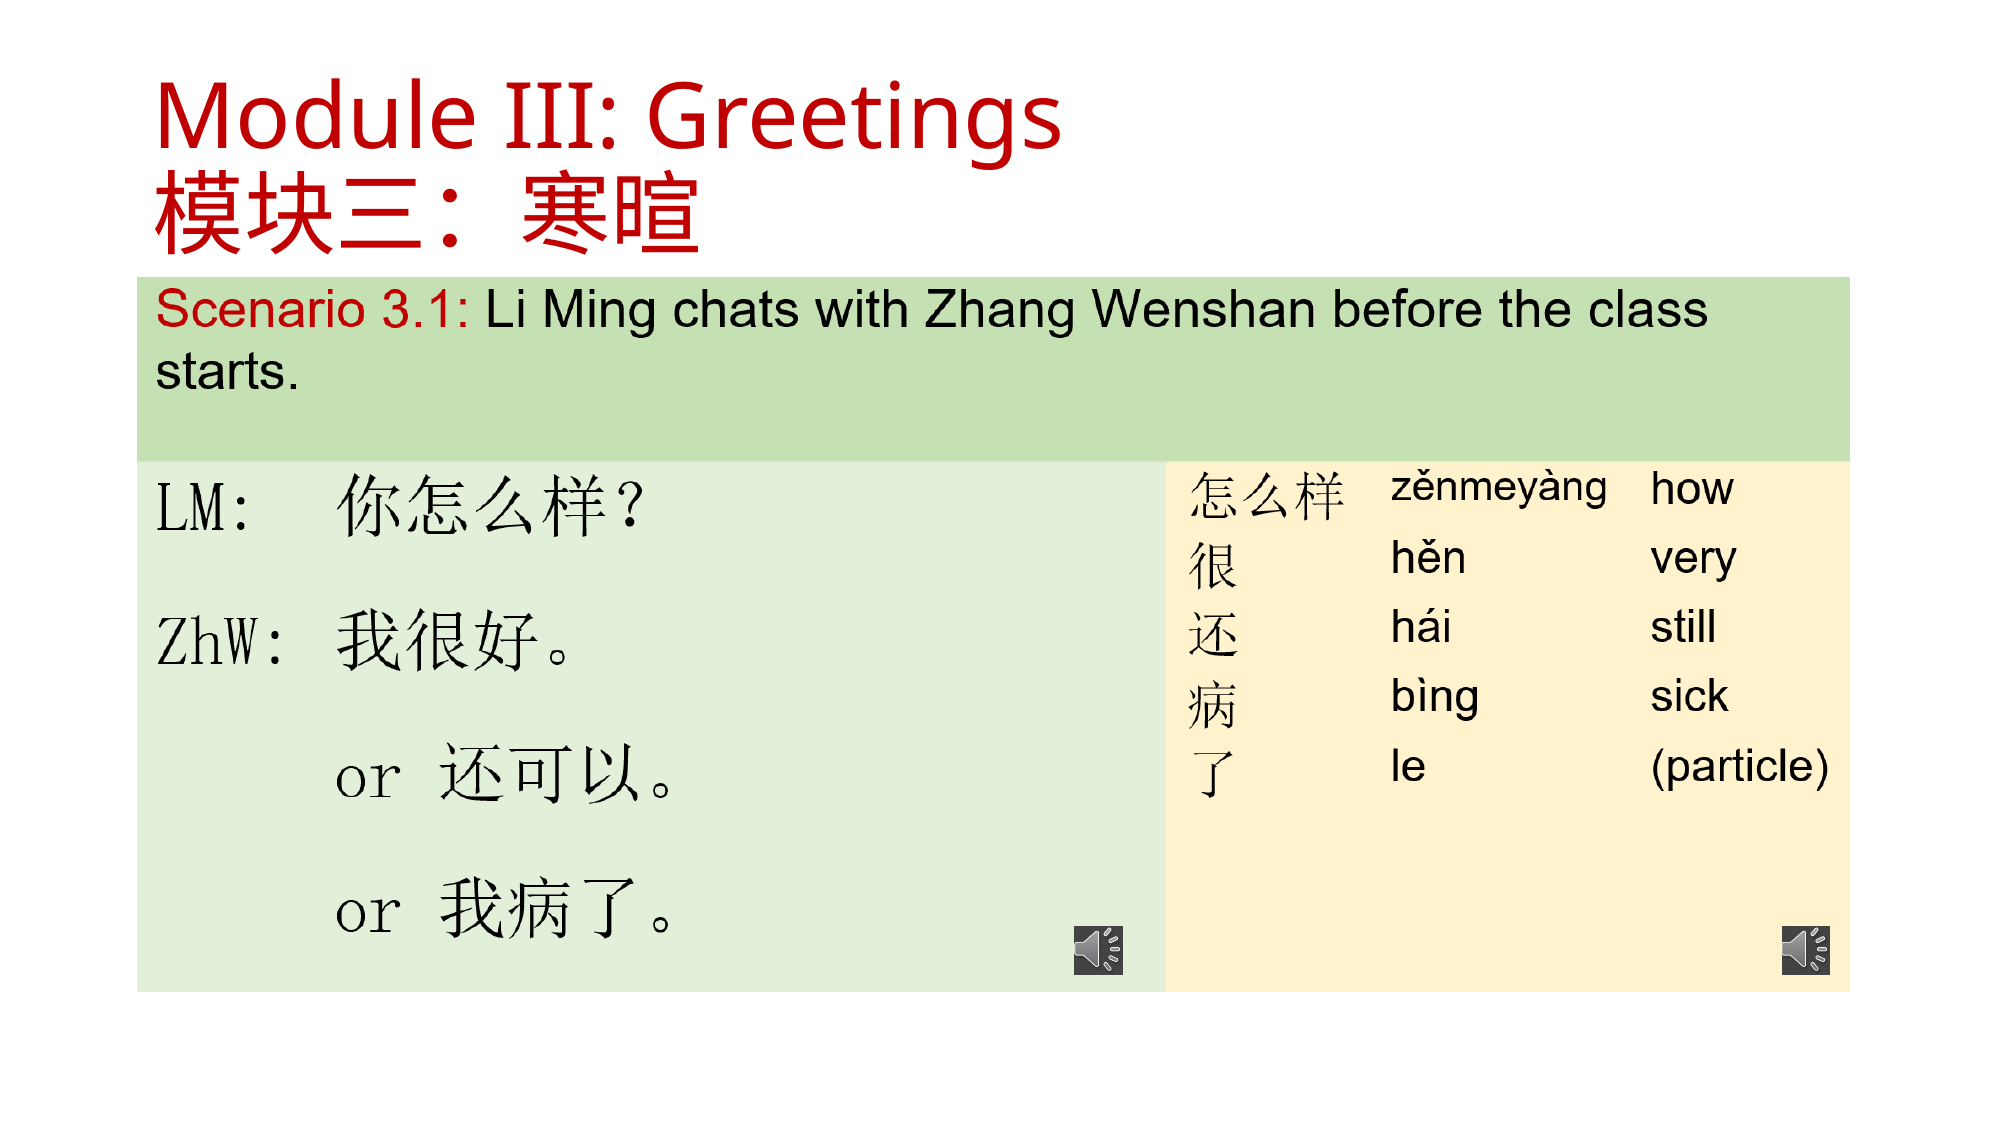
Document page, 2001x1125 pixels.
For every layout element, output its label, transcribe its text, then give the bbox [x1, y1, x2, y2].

title Module III: Greetings 模块三：寒暄 [137, 59, 1863, 278]
picture [1073, 925, 1124, 976]
picture [1780, 925, 1831, 976]
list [137, 277, 1850, 992]
